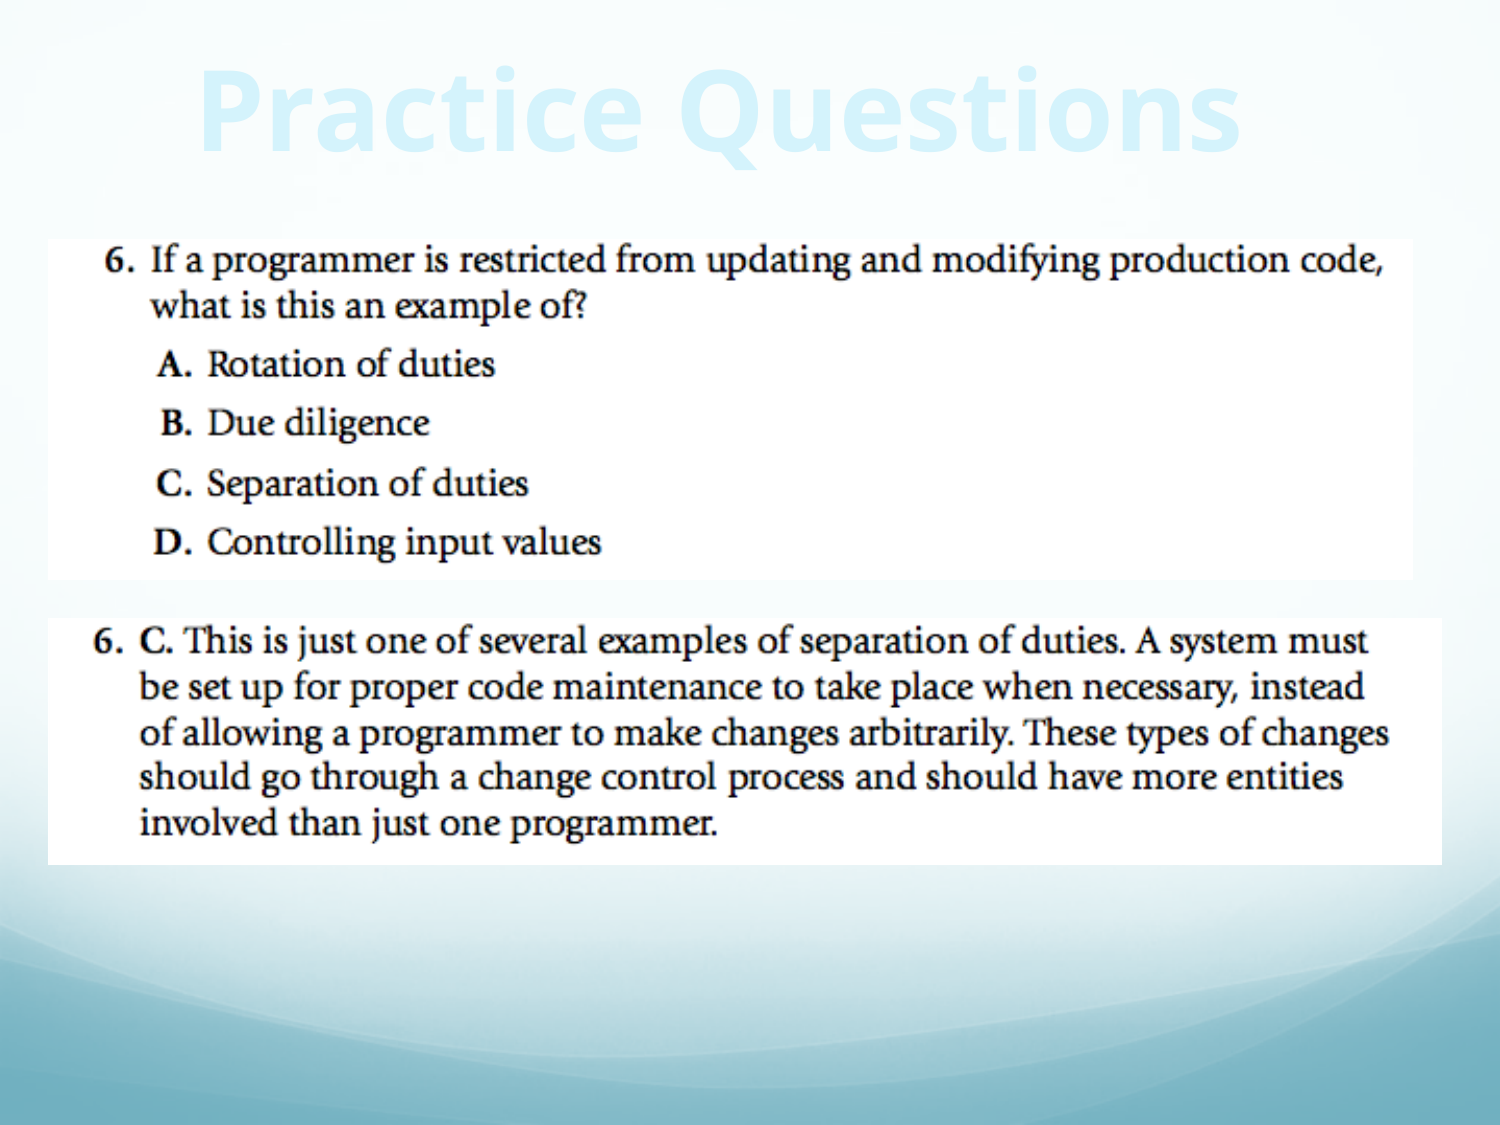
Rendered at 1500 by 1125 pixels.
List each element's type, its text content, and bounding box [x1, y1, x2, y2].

picture [47, 618, 1443, 866]
picture [47, 239, 1414, 580]
text_box Practice Questions [75, 31, 1364, 182]
